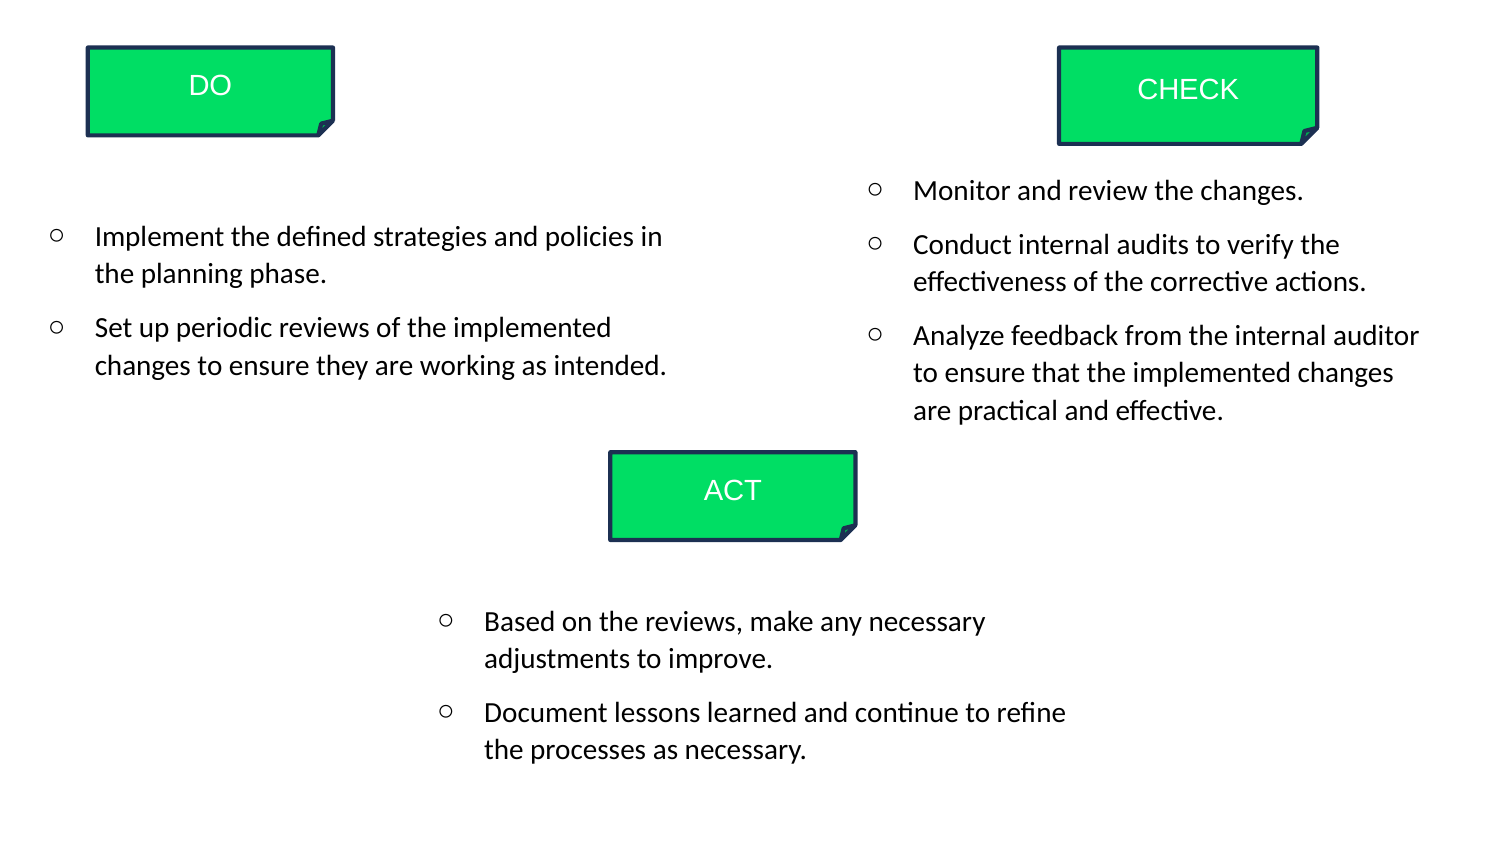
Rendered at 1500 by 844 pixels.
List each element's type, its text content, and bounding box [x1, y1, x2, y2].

text_box ACT [610, 452, 856, 541]
text_box Monitor and review the changes. Conduct internal audits to verify the effectiveness of the corrective actions. Analyze feedback from the internal auditor to ensure that the implemented changes are practical and effective. [776, 160, 1437, 434]
text_box Based on the reviews, make any necessary adjustments to improve. Document lessons learned and continue to refine the processes as necessary. [347, 591, 1119, 773]
text_box DO [87, 47, 333, 136]
text_box Implement the defined strategies and policies in the planning phase. Set up periodic reviews of the implemented changes to ensure they are working as intended. [0, 207, 708, 389]
text_box CHECK [1059, 47, 1318, 144]
